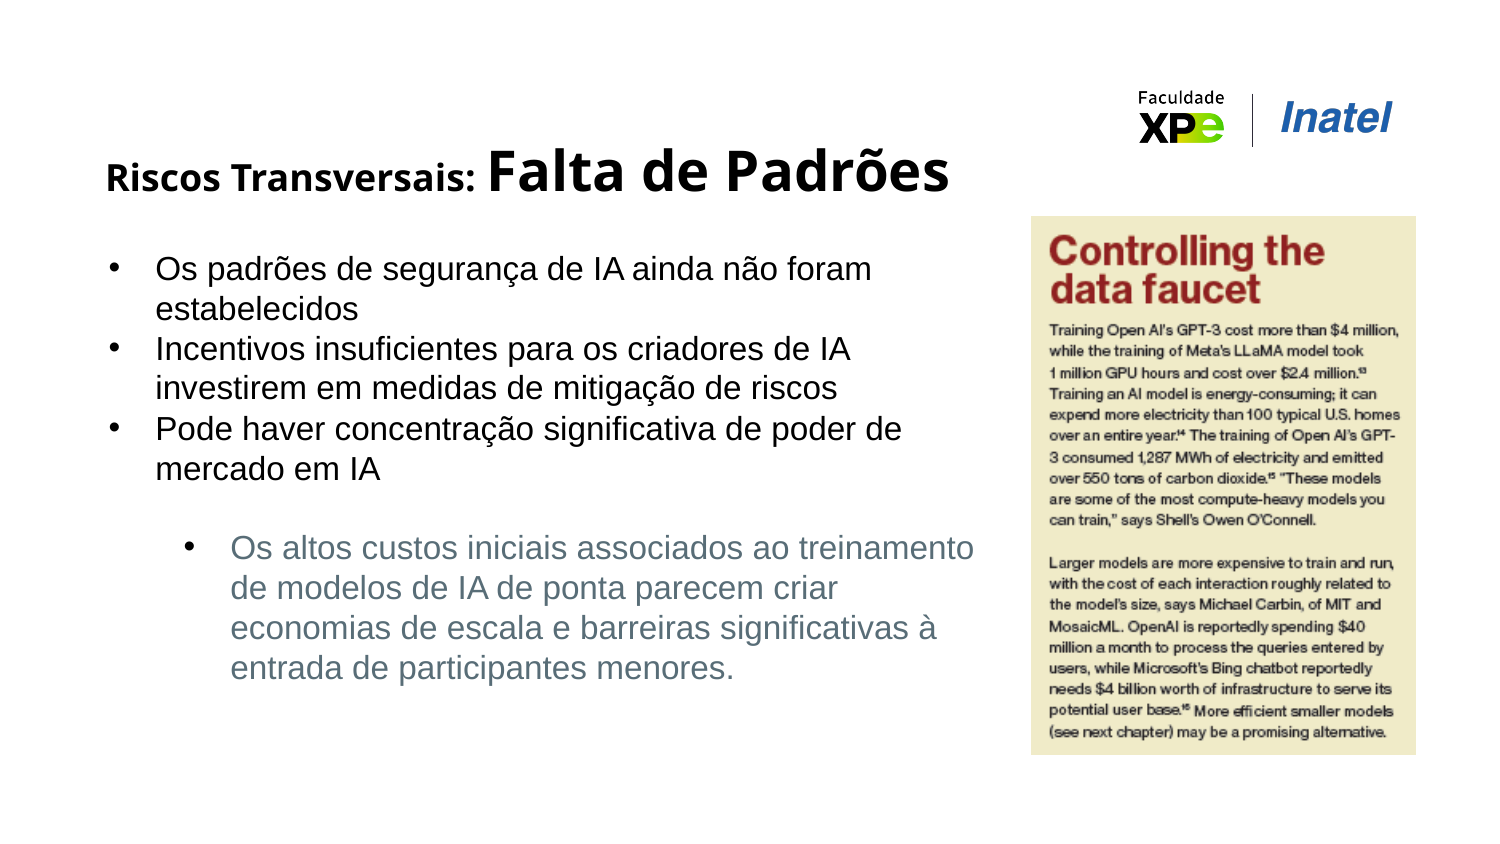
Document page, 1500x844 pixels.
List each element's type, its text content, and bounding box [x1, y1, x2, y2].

text_box Os padrões de segurança de IA ainda não foram estabelecidos Incentivos insuficientes para os criadores de IA investirem em medidas de mitigação de riscos Pode haver concentração significativa de poder de mercado em IA Os altos custos iniciais associados ao treinamento de modelos de IA de ponta parecem criar economias de escala e barreiras significativas à entrada de participantes menores. [93, 239, 996, 694]
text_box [1138, 90, 1393, 148]
text_box Riscos Transversais: Falta de Padrões [93, 95, 1110, 197]
picture [1031, 216, 1416, 755]
